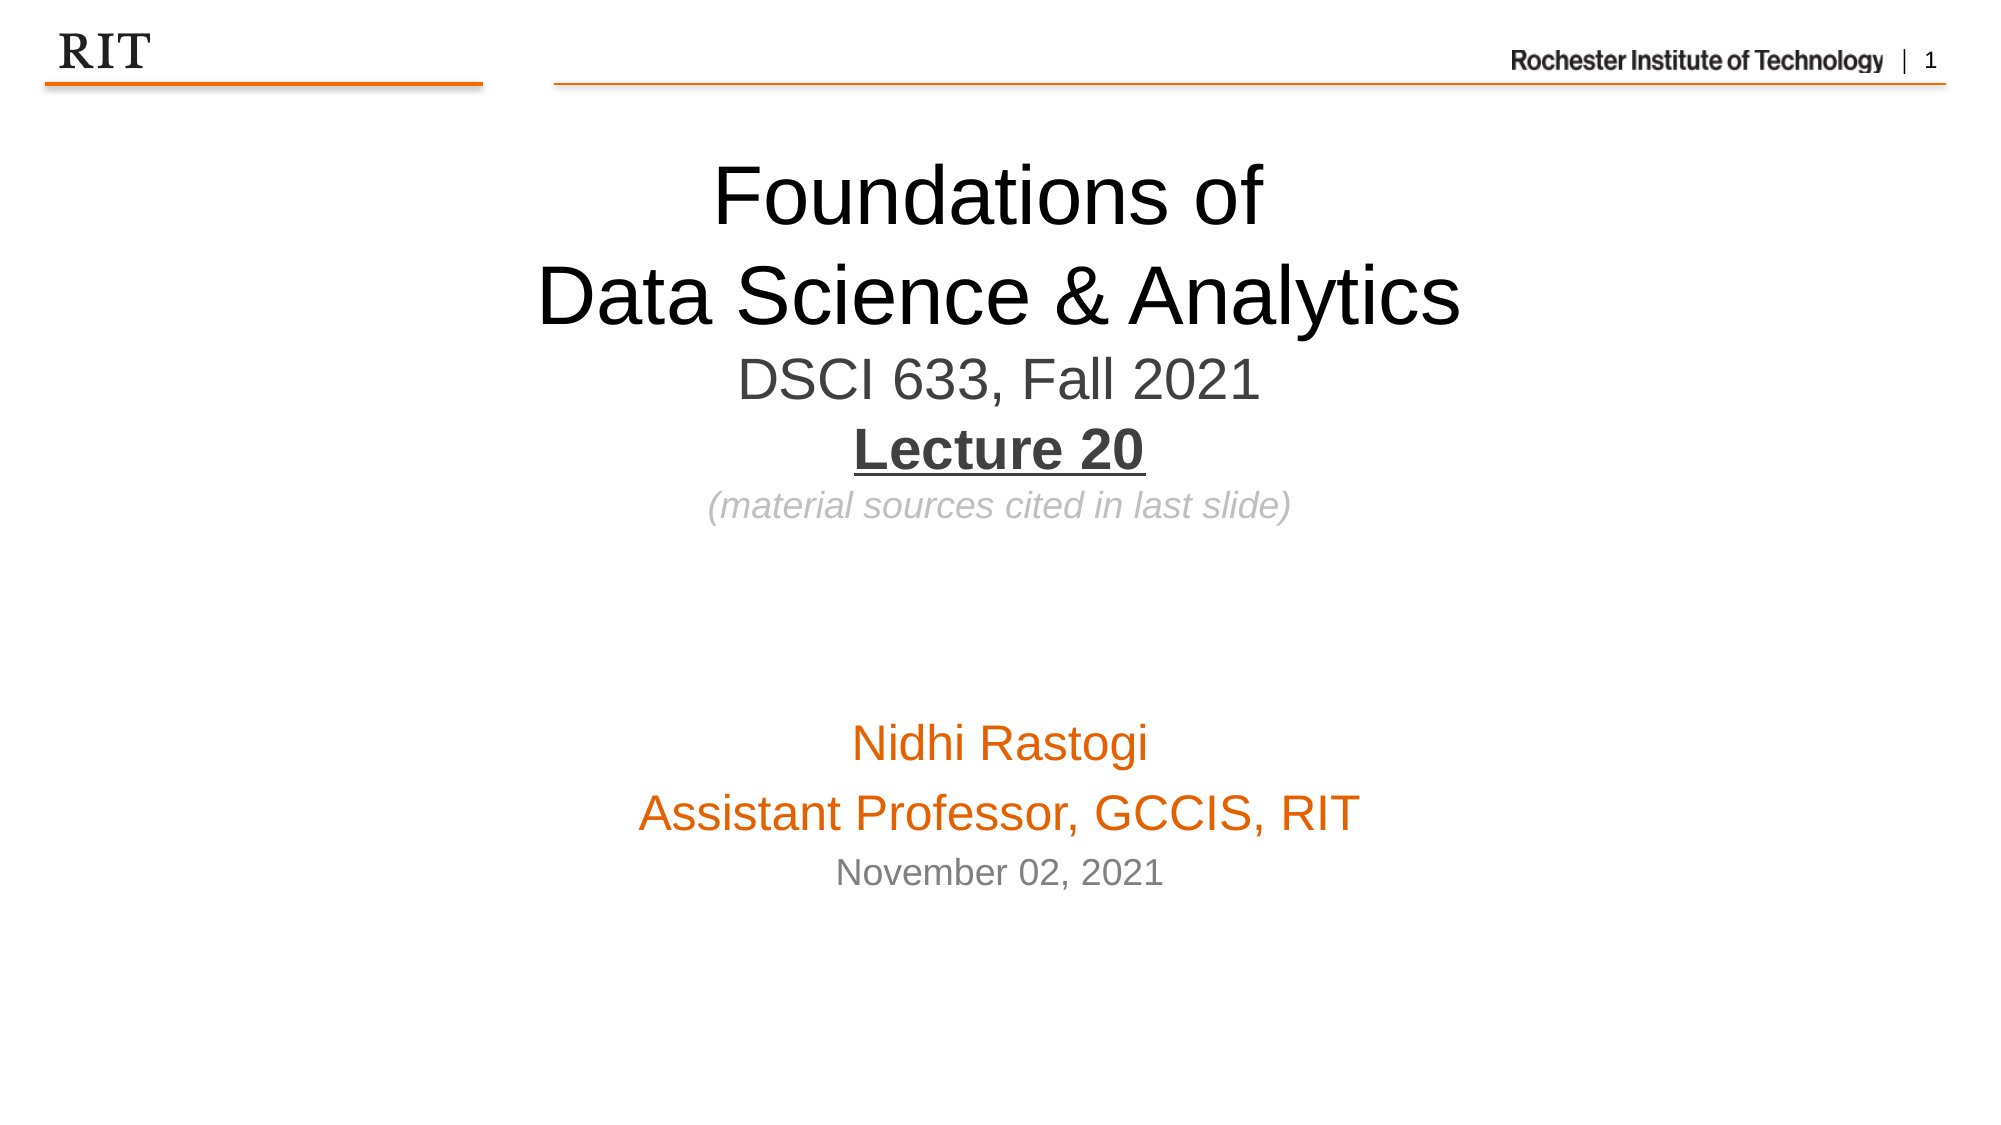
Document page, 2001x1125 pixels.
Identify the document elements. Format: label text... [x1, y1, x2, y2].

text_box Foundations of Data Science & Analytics DSCI 633, Fall 2021 Lecture 20 (material sources cited in last slide) [68, 97, 1932, 547]
text_box Nidhi Rastogi Assistant Professor, GCCIS, RIT November 02, 2021 [68, 715, 1932, 889]
